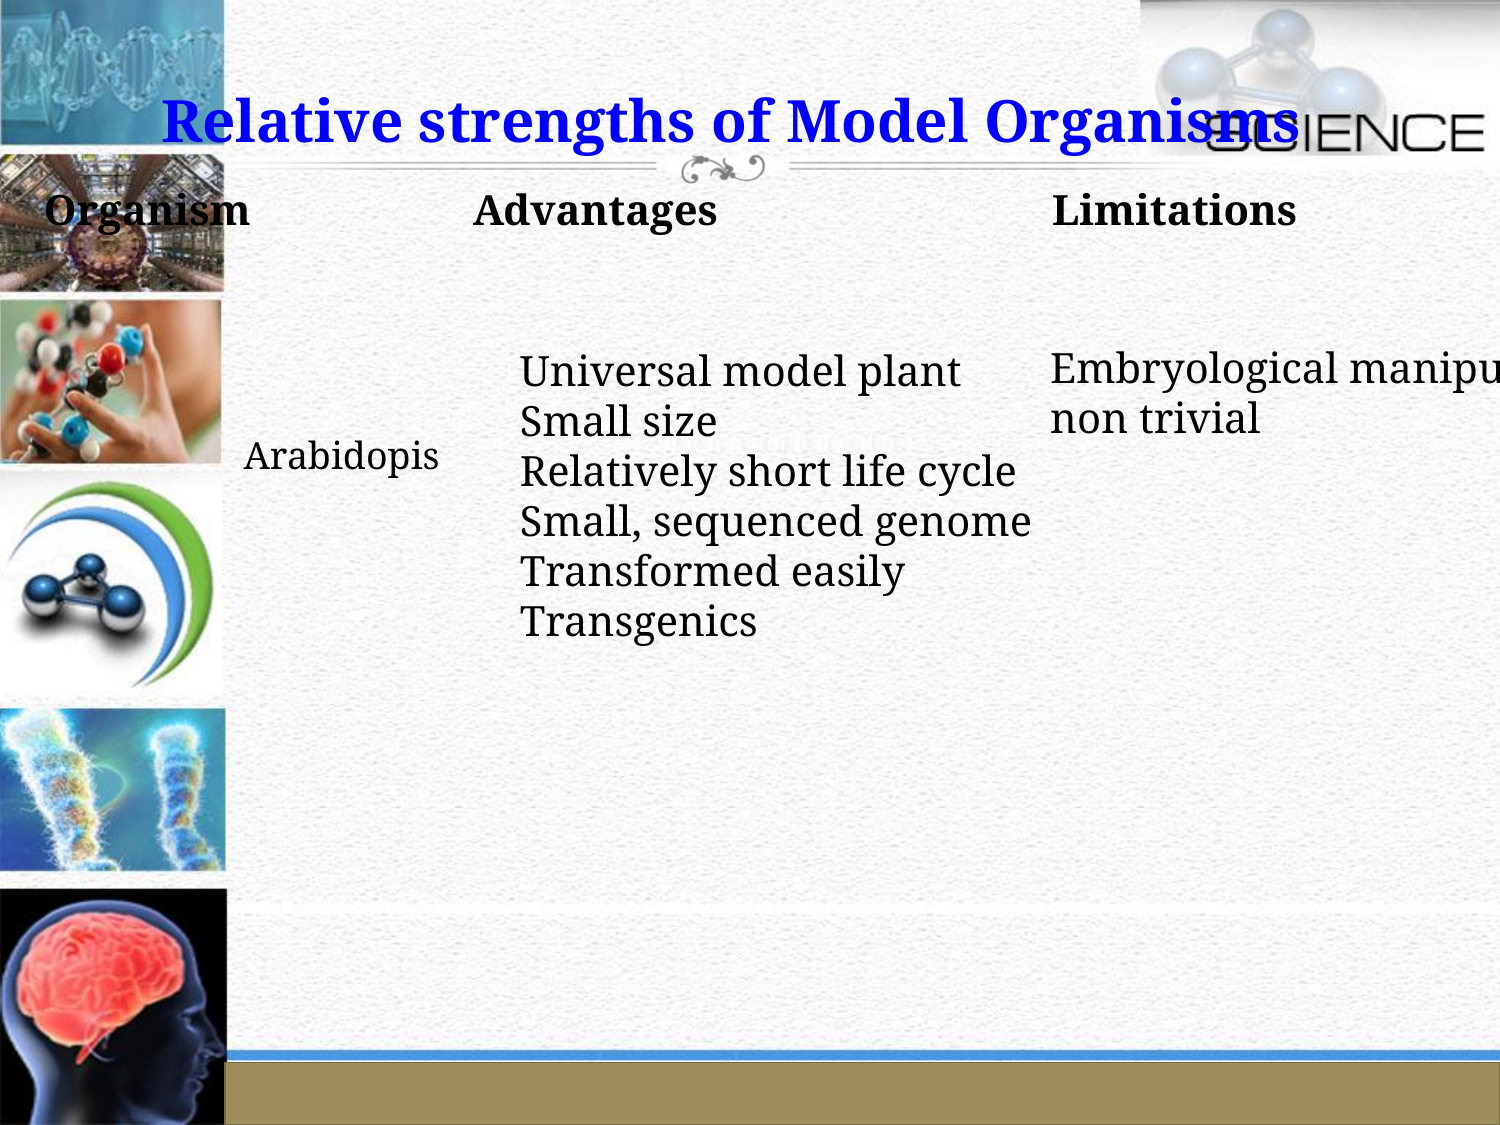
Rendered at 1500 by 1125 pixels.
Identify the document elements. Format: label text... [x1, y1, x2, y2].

text_box Universal model plant Small size Relatively short life cycle Small, sequenced genome Transformed easily Transgenics [505, 337, 1047, 653]
text_box Organism Advantages Limitations [29, 176, 1463, 242]
text_box Arabidopis [228, 424, 455, 485]
text_box [224, 1062, 1500, 1125]
text_box Relative strengths of Model Organisms [146, 76, 1317, 162]
picture [0, 0, 1500, 1125]
text_box Embryological manipulations non trivial [1035, 334, 1500, 450]
